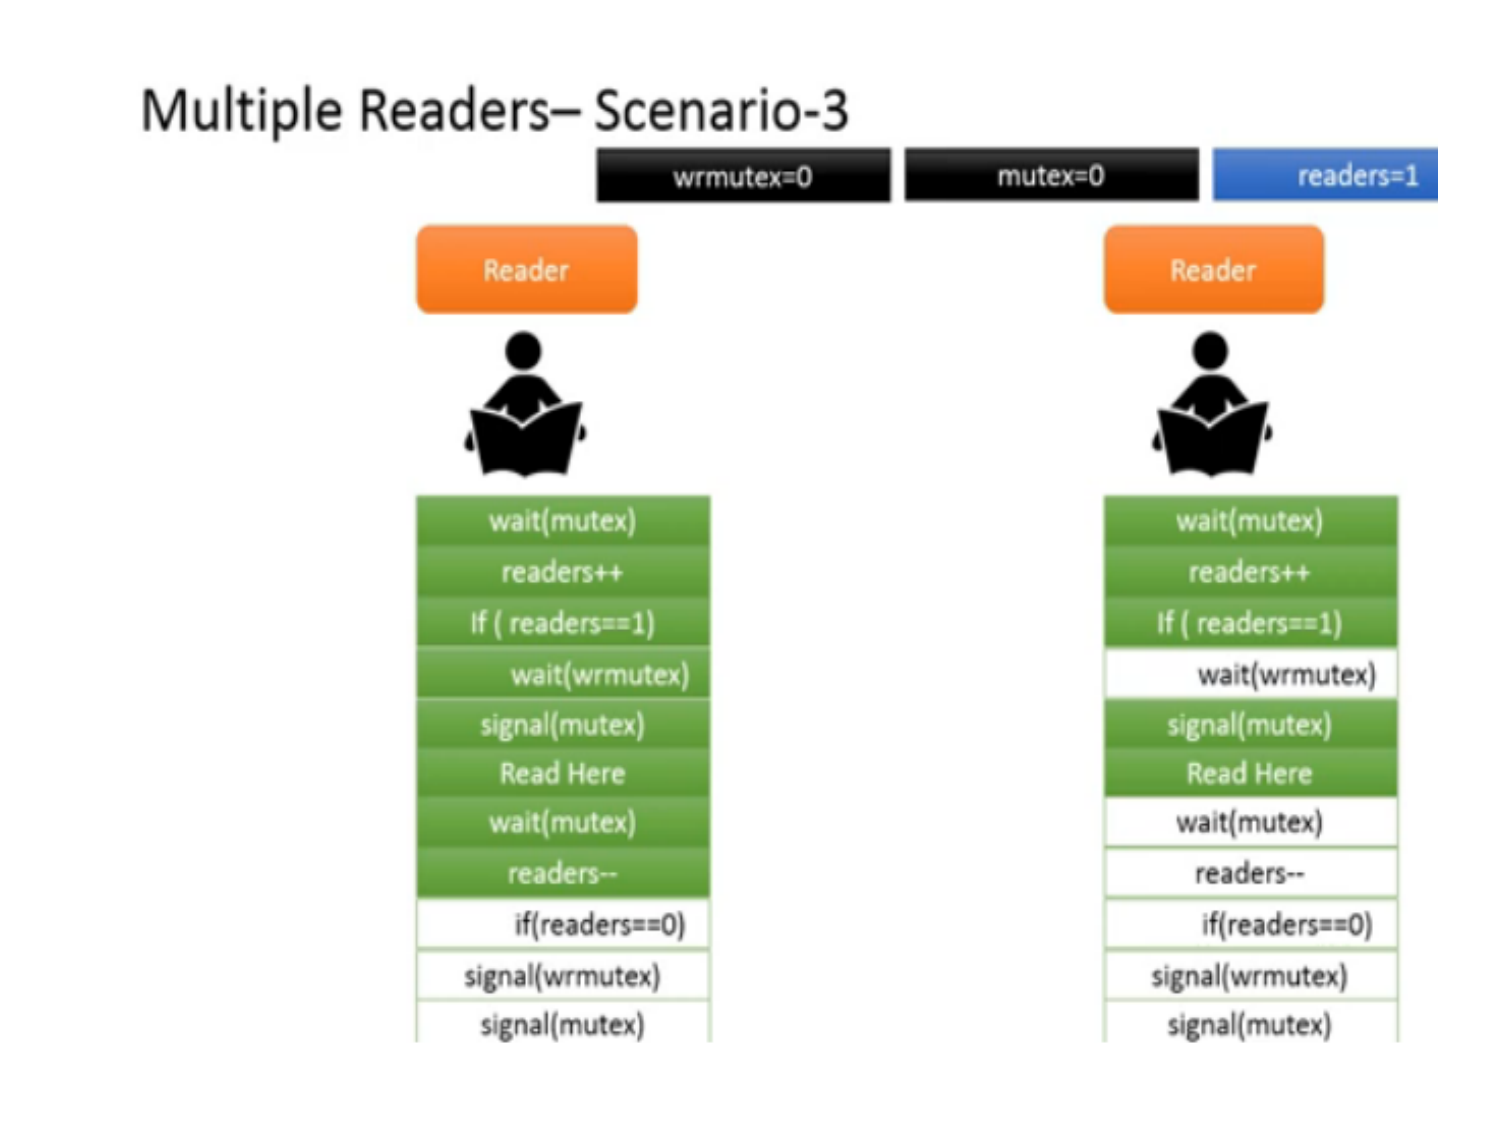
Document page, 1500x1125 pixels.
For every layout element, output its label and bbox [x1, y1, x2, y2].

picture [124, 74, 1438, 1063]
